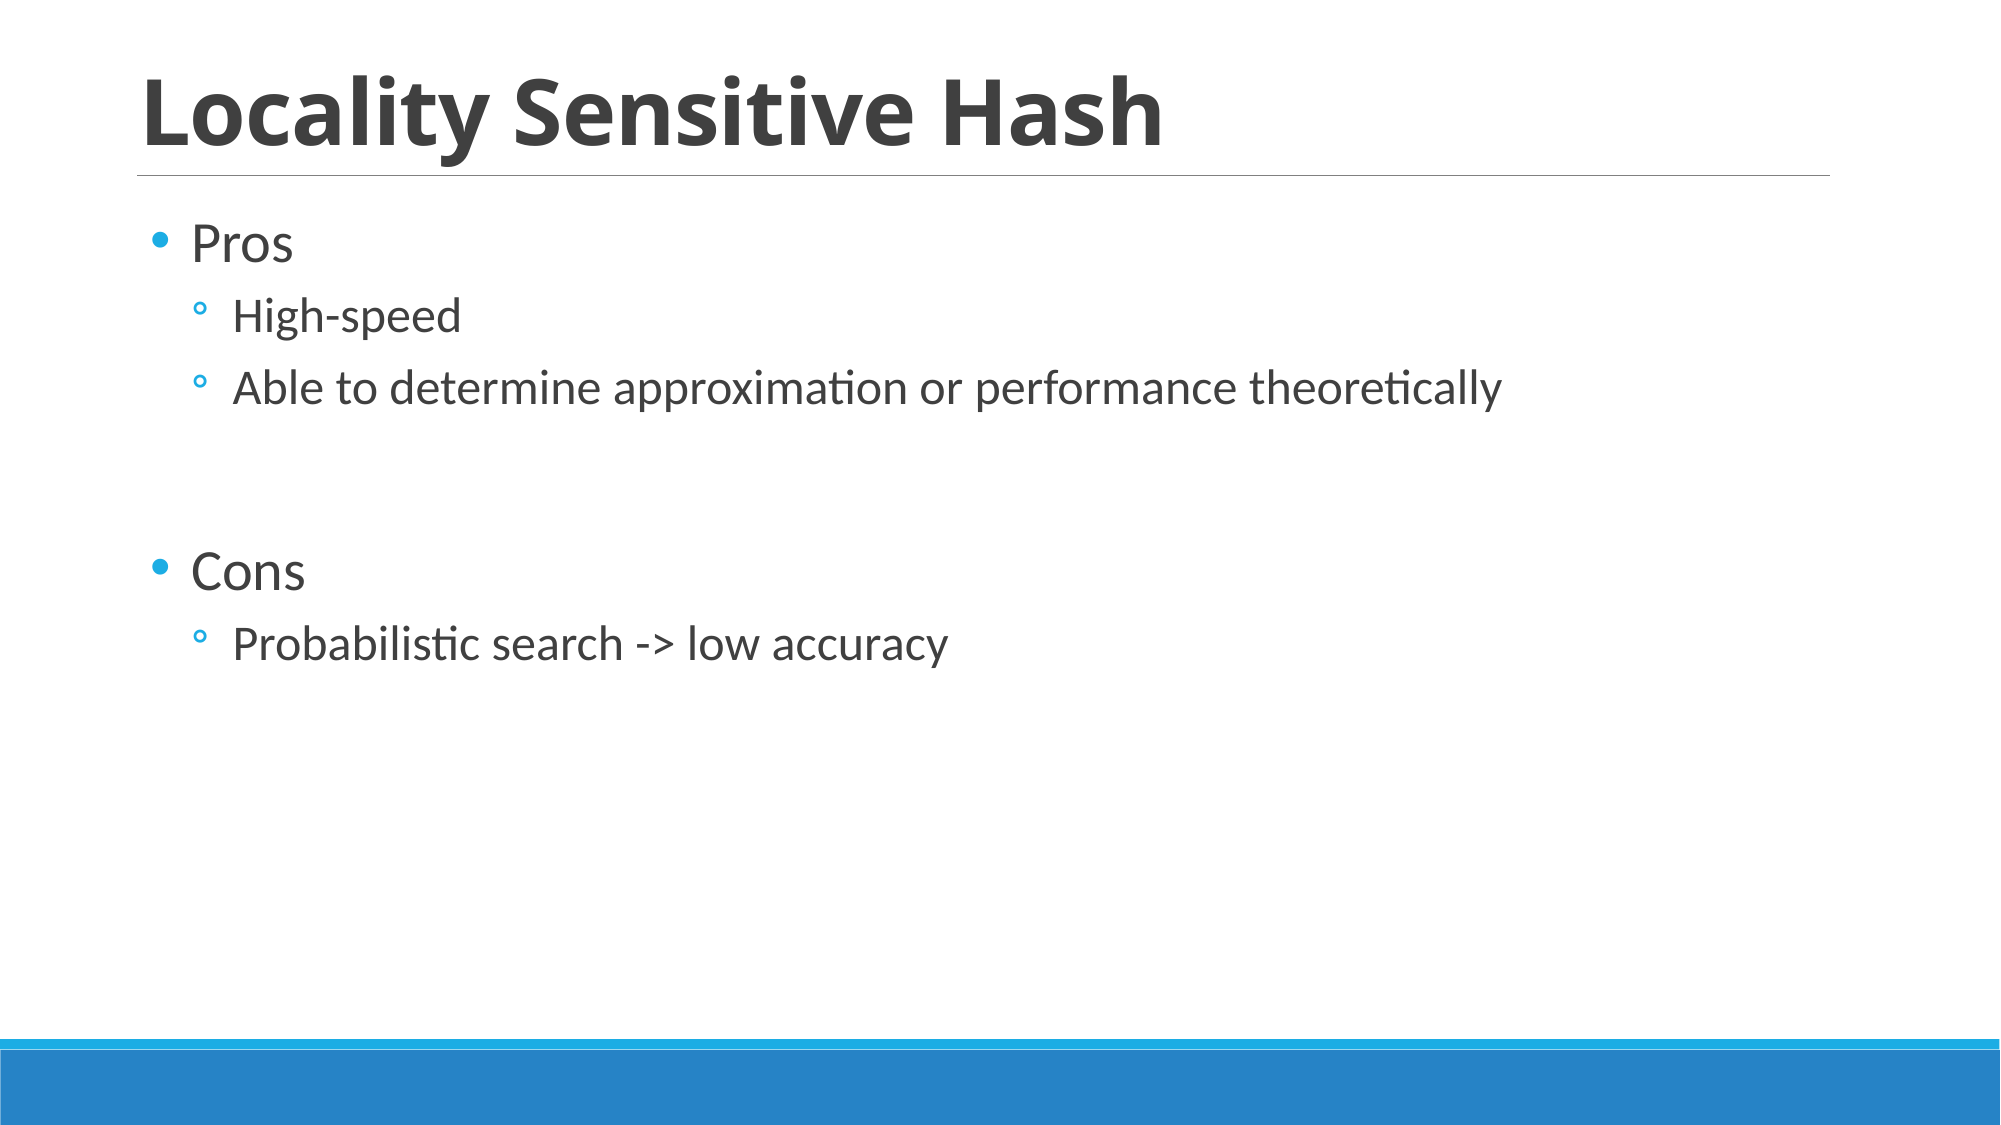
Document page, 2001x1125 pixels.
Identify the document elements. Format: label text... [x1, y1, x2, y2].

title Locality Sensitive Hash [124, 52, 1840, 173]
list Pros High-speed Able to determine approximation or performance theoretically Cons Probabilistic search -> low accuracy [132, 196, 1849, 933]
